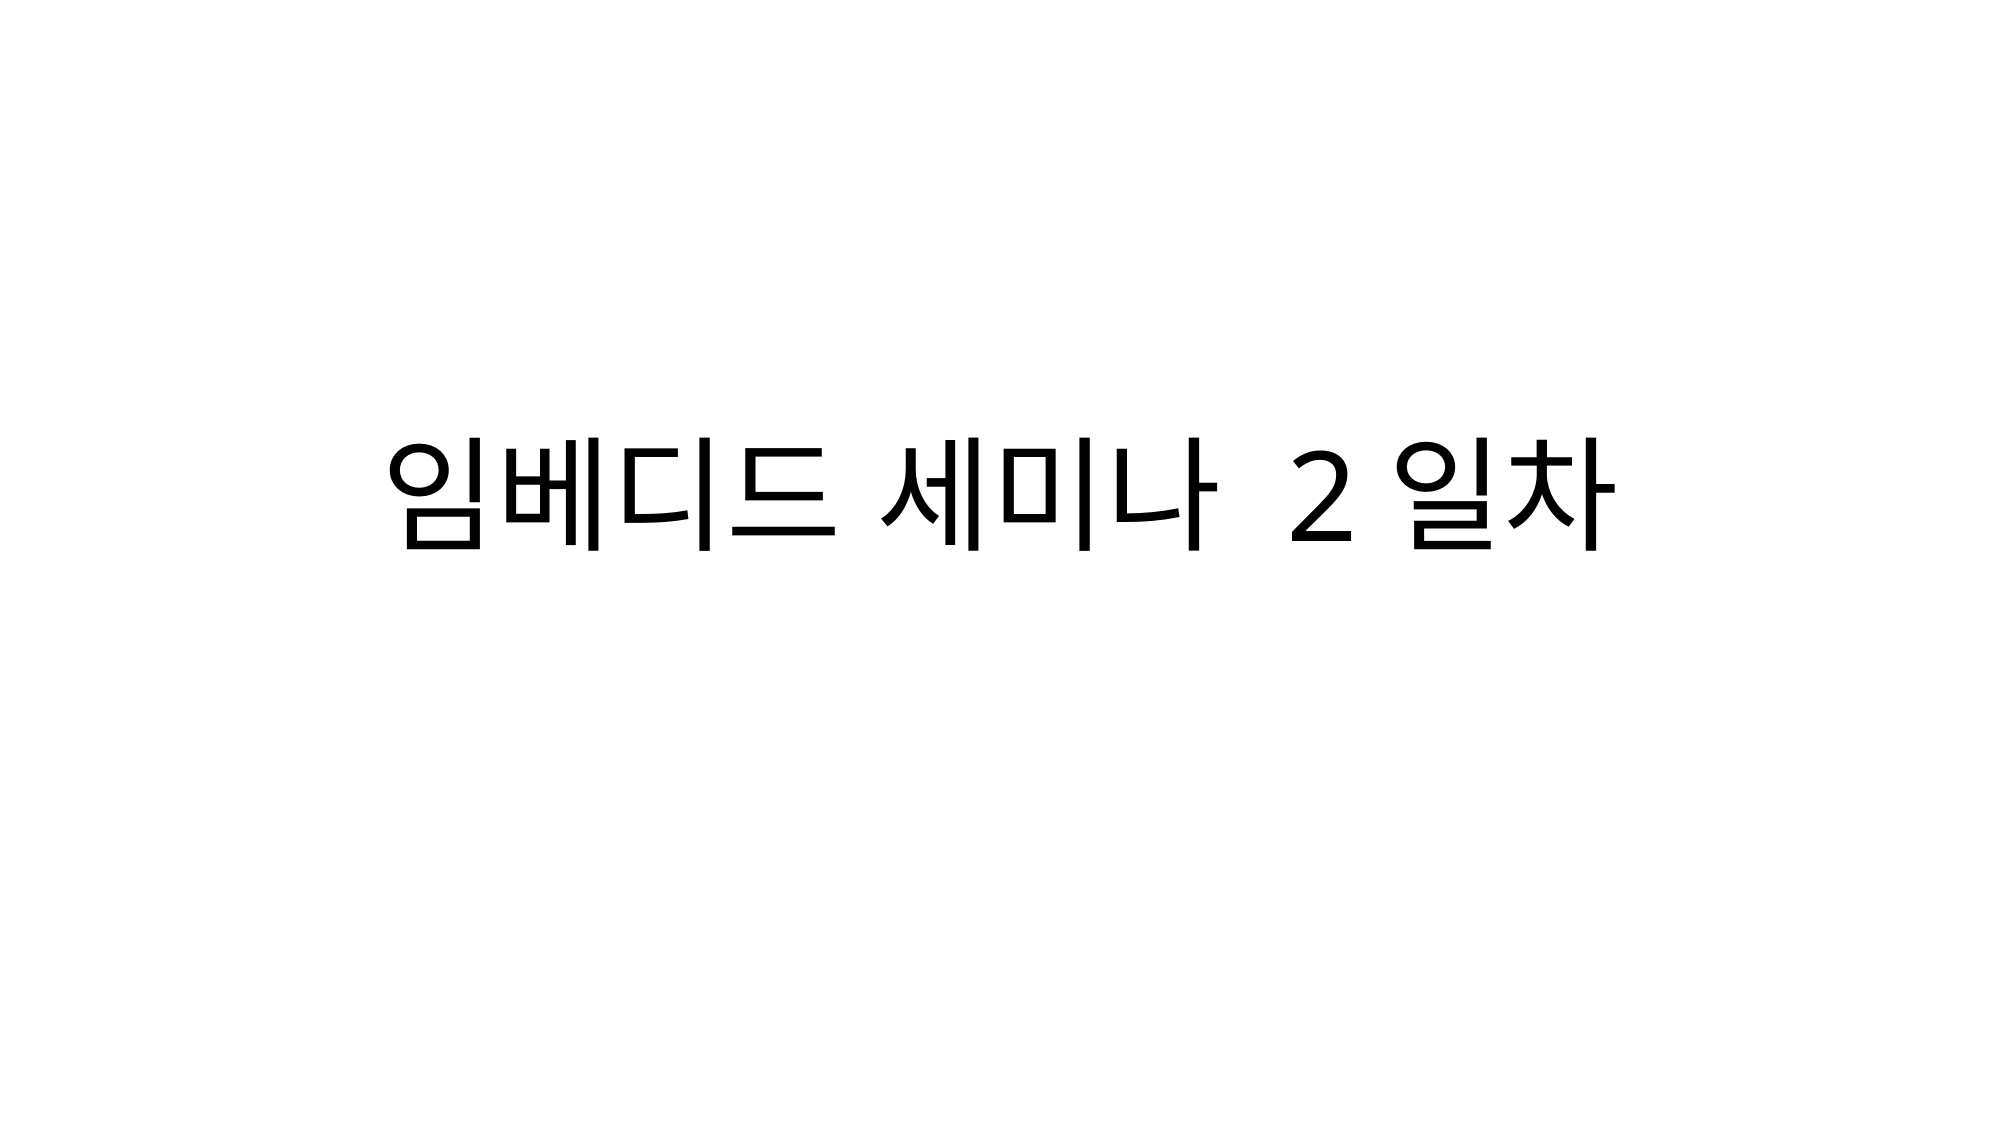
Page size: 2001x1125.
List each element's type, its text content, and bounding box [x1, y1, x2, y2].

title 임베디드 세미나 2일차 [249, 184, 1750, 576]
